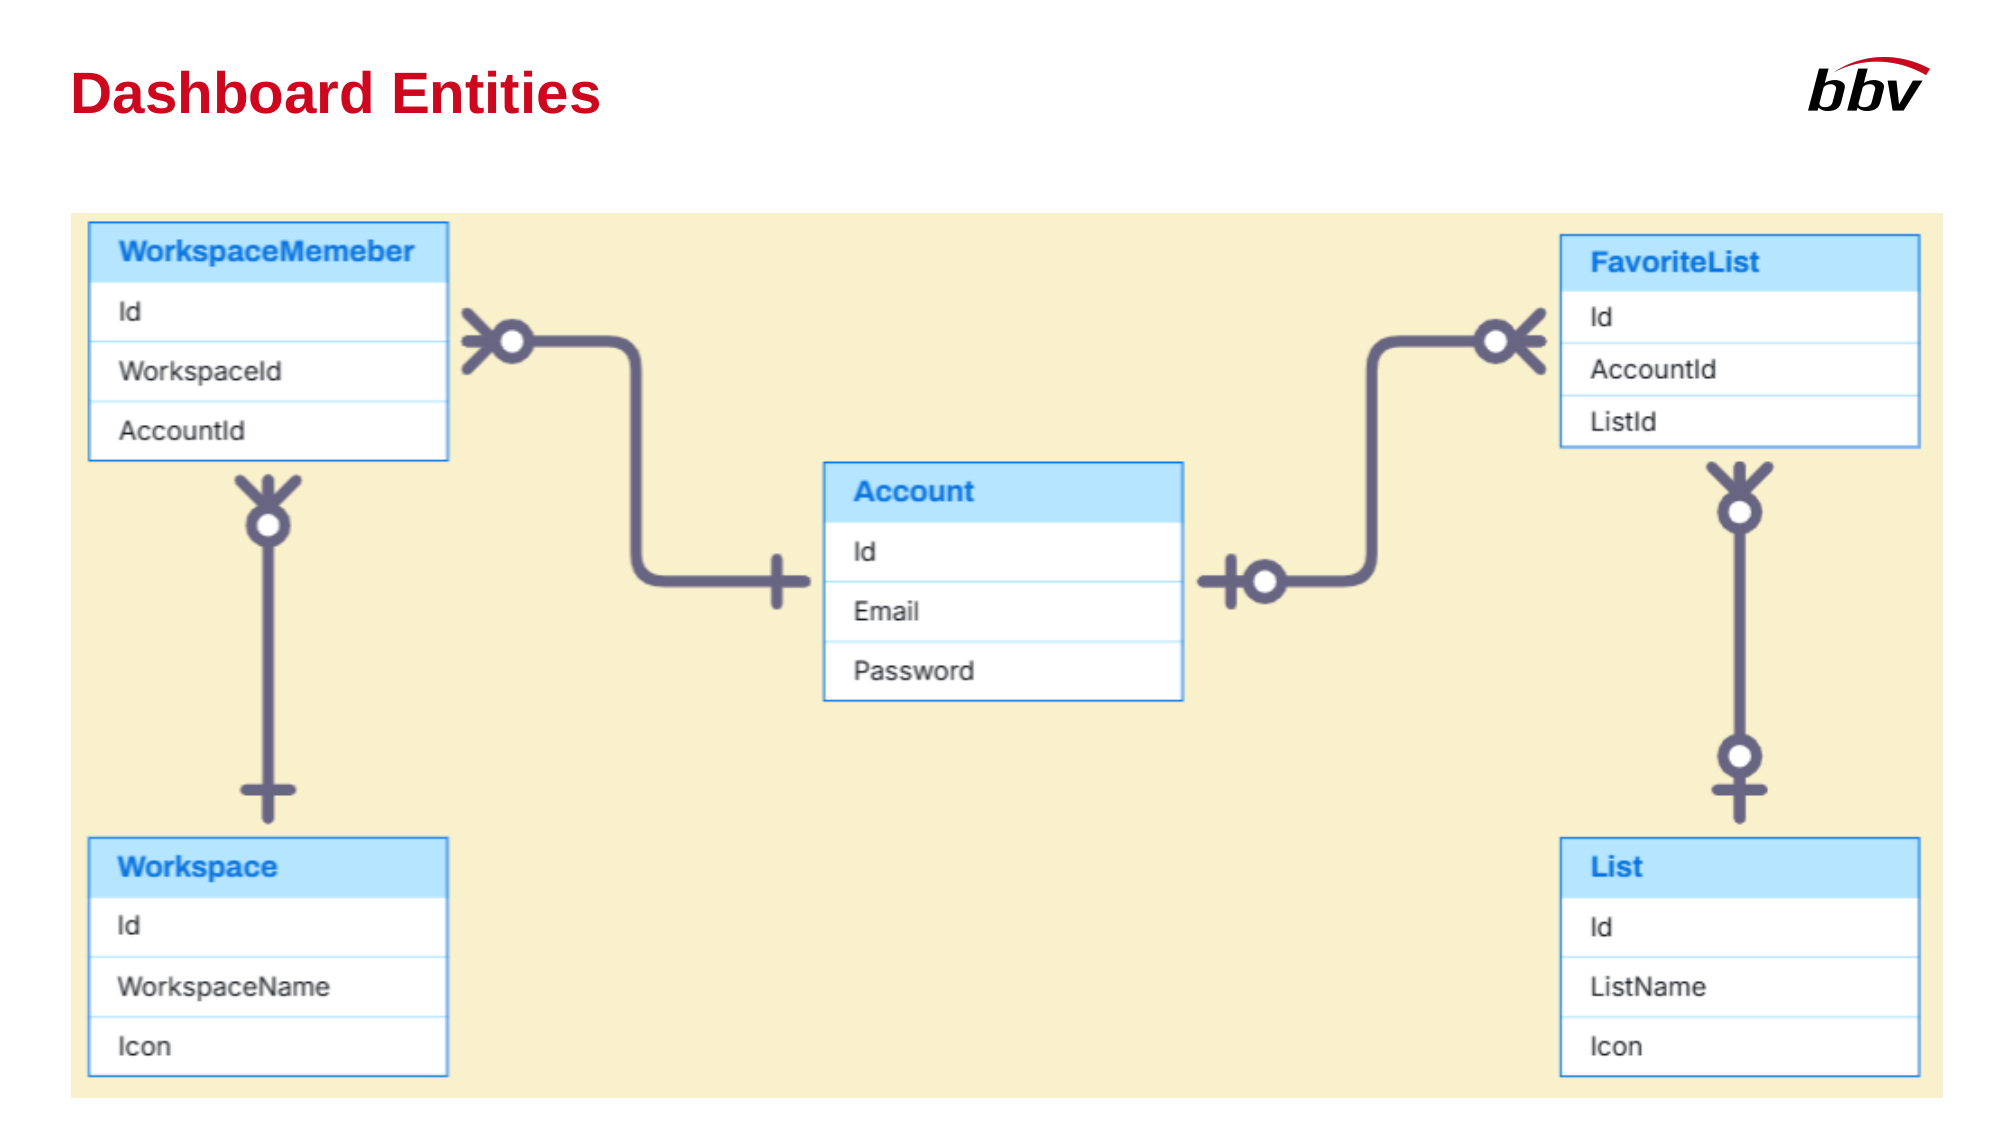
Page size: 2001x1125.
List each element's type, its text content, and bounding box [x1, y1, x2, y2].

picture [1808, 57, 1930, 111]
title Dashboard Entities [70, 0, 1666, 181]
picture [70, 213, 1944, 1099]
